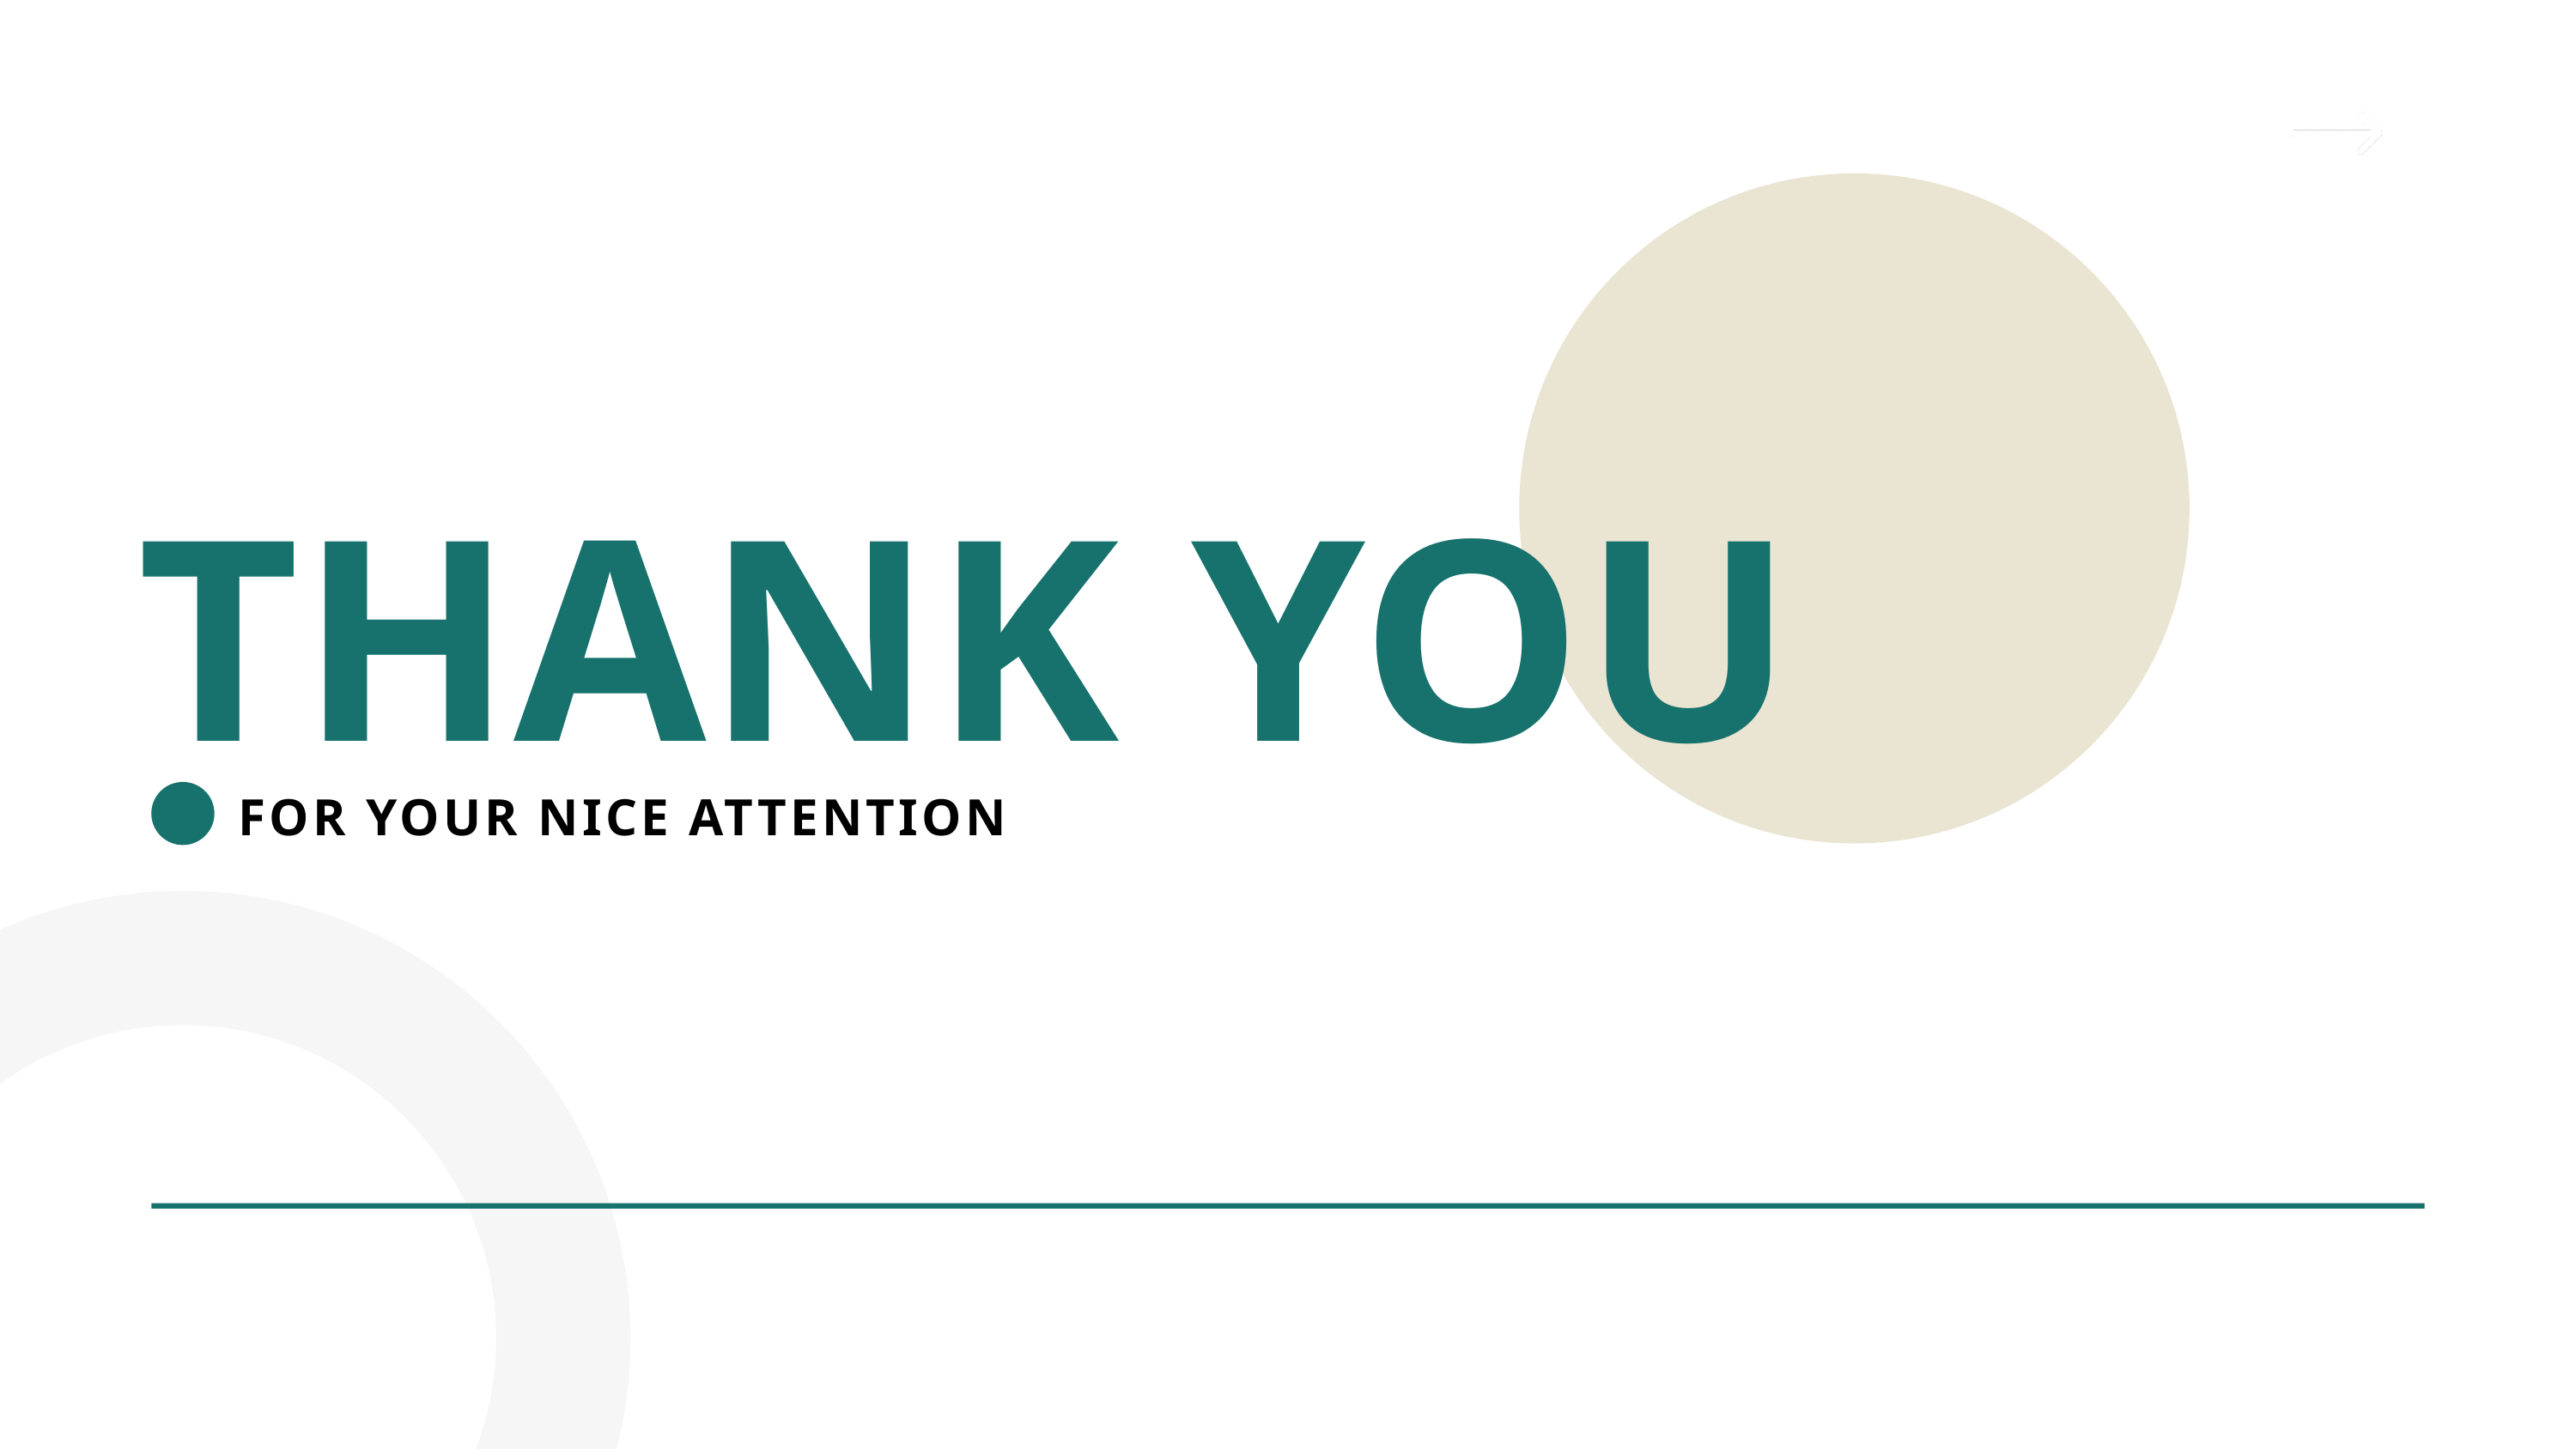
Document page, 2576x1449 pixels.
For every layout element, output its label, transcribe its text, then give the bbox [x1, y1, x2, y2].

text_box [0, 957, 564, 1449]
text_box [150, 781, 215, 846]
text_box [2292, 112, 2382, 155]
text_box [1519, 173, 2190, 844]
text_box THANK YOU [137, 406, 1514, 797]
text_box FOR YOUR NICE ATTENTION [238, 775, 1376, 846]
